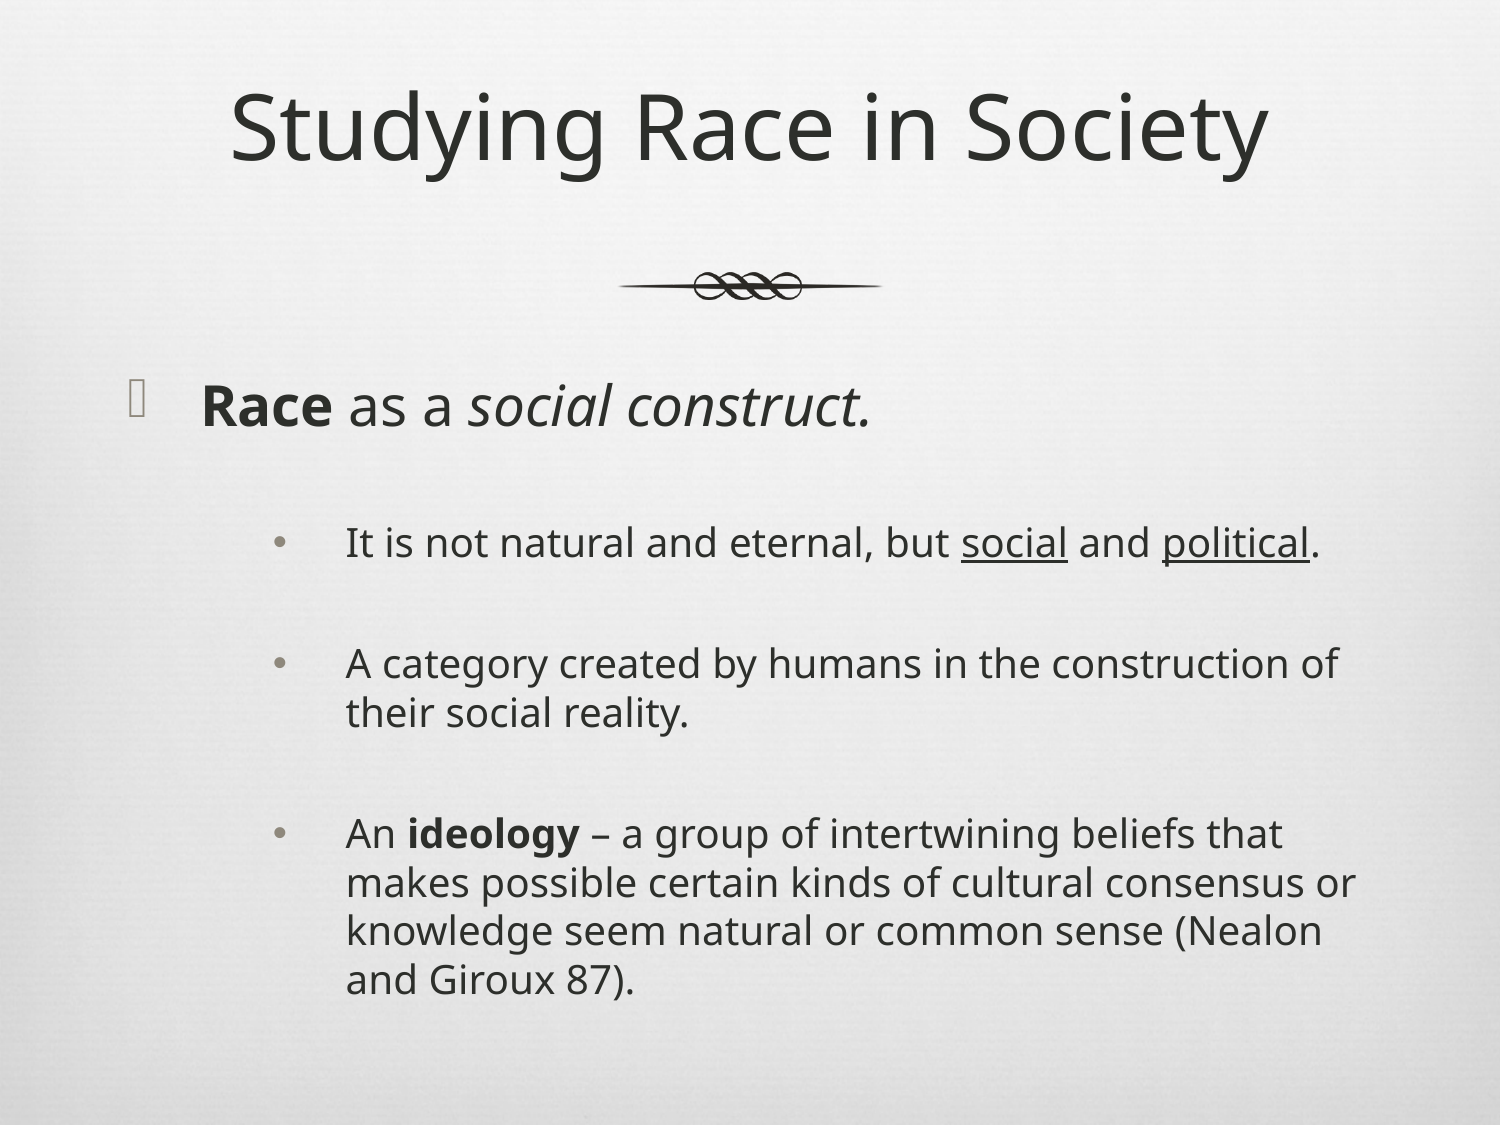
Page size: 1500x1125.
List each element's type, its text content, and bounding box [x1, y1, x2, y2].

title Studying Race in Society [112, 11, 1388, 236]
picture [615, 272, 885, 300]
list Race as a social construct. It is not natural and eternal, but social and political. A category created by humans in the construction of their social reality. An ideology – a group of intertwining beliefs that makes possible certain kinds of cultural consensus or knowledge seem natural or common sense (Nealon and Giroux 87). [112, 362, 1388, 1015]
